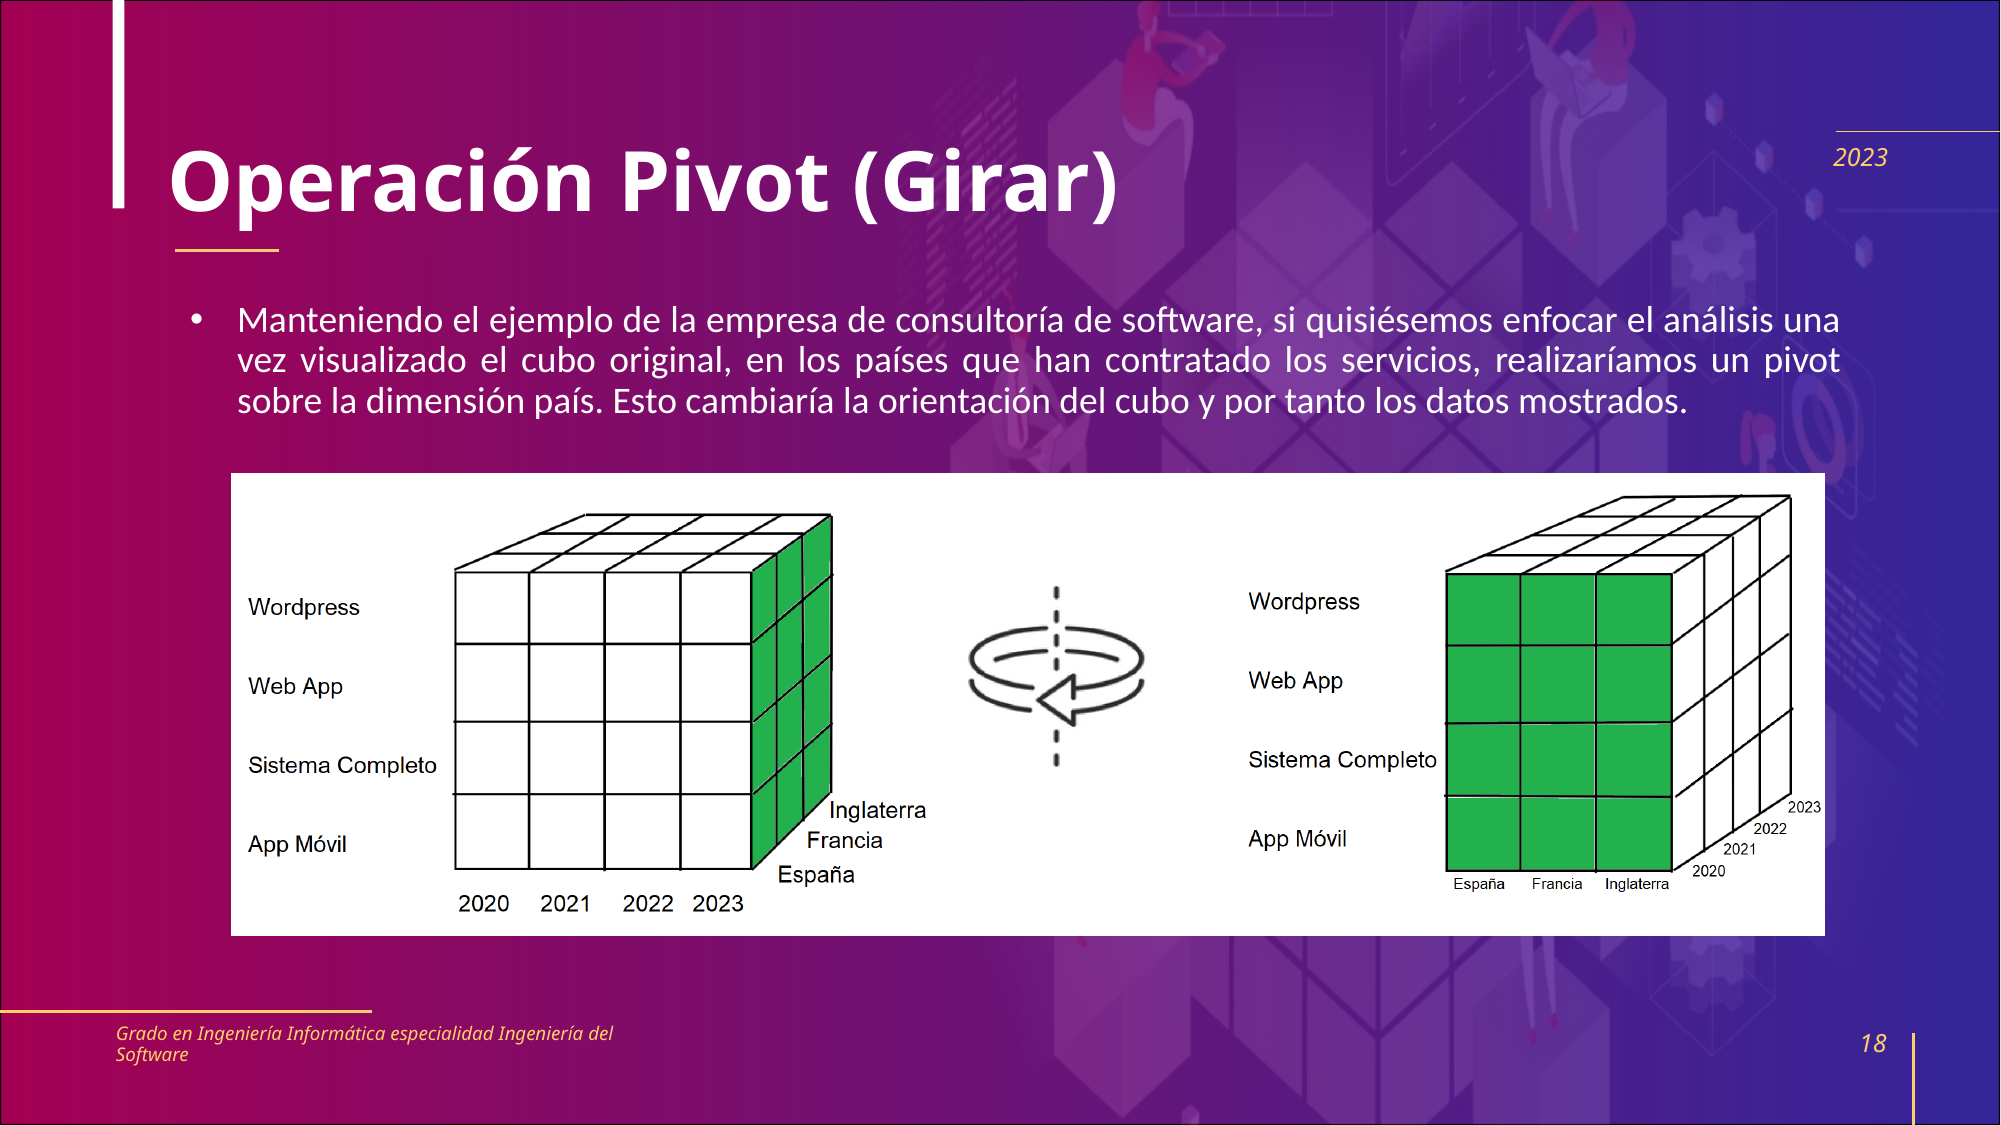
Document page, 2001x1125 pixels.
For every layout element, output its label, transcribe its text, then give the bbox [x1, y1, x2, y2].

picture [231, 473, 1825, 936]
title Operación Pivot (Girar) [152, 75, 1789, 293]
slide_number 18 [1451, 1015, 1902, 1075]
footer Grado en Ingeniería Informática especialidad Ingeniería del Software [100, 1015, 636, 1075]
list 2023 [1818, 137, 1919, 192]
list Manteniendo el ejemplo de la empresa de consultoría de software, si quisiésemos enfocar el análisis una vez visualizado el cubo original, en los países que han contratado los servicios, realizaríamos un pivot sobre la dimensión país. Esto cambiaría la orientación del cubo y por tanto los datos mostrados. [175, 292, 1858, 985]
